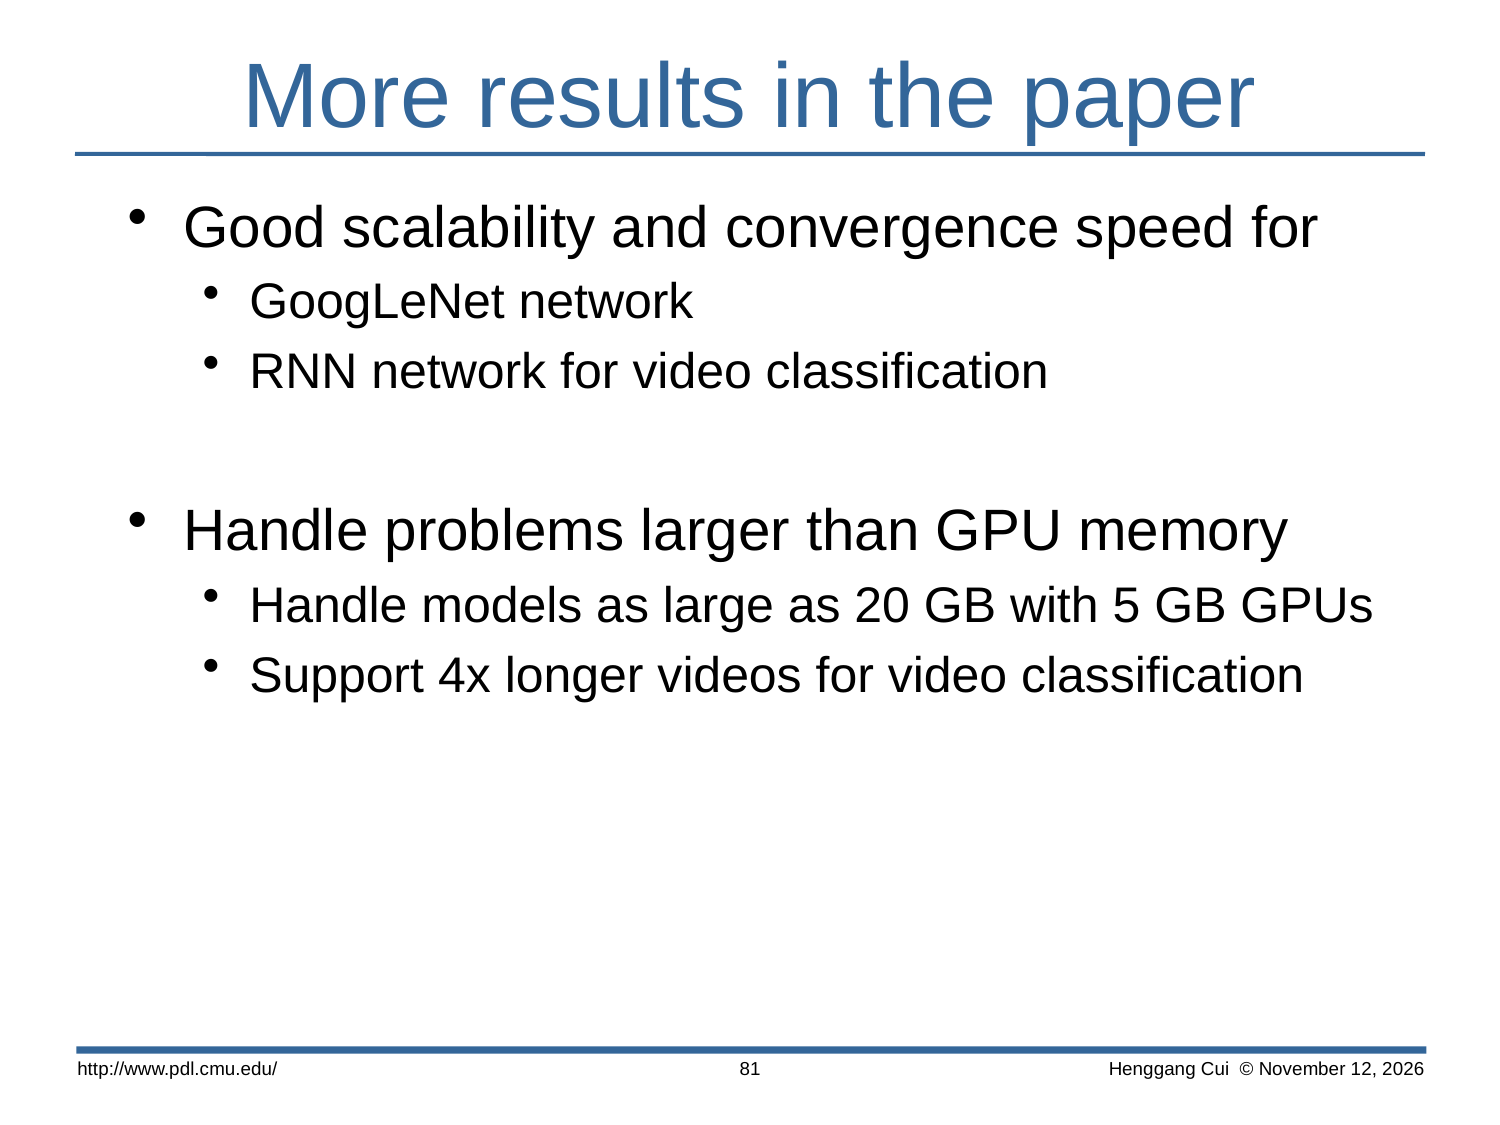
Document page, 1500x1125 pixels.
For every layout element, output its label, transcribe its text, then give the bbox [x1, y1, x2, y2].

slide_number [1059, 1048, 1442, 1112]
footer http://www.pdl.cmu.edu/ [60, 1048, 436, 1112]
slide_number 81 [603, 1048, 897, 1084]
list Good scalability and convergence speed for GoogLeNet network RNN network for video classification Handle problems larger than GPU memory Handle models as large as 20 GB with 5 GB GPUs Support 4x longer videos for video classification [112, 181, 1419, 944]
title More results in the paper [0, 34, 1500, 147]
